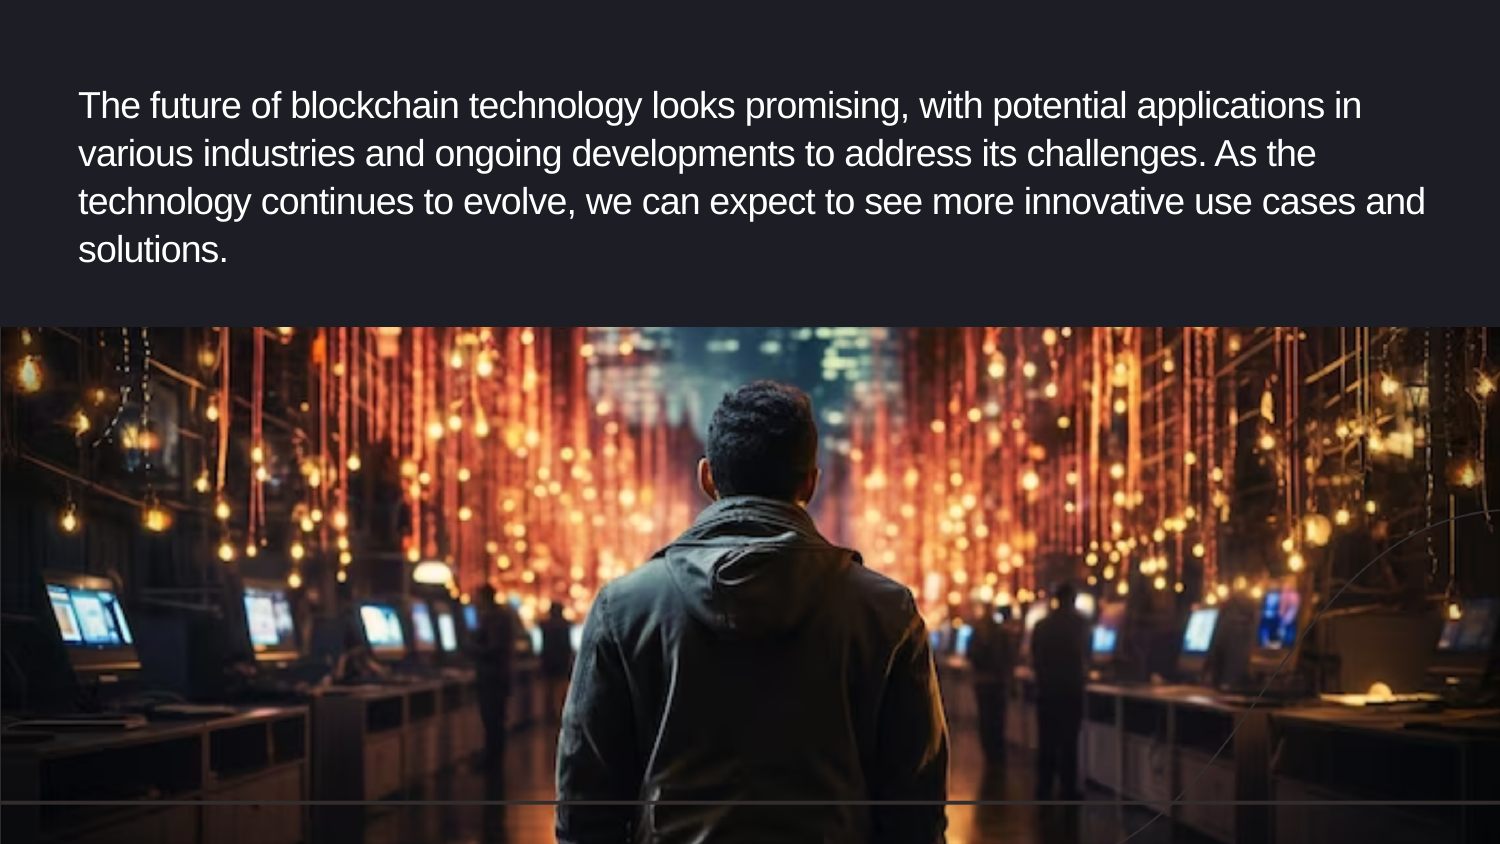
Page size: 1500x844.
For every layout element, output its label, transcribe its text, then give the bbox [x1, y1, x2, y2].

text_box The future of blockchain technology looks promising, with potential applications in various industries and ongoing developments to address its challenges. As the technology continues to evolve, we can expect to see more innovative use cases and solutions. [78, 78, 1429, 270]
picture [0, 327, 1500, 844]
